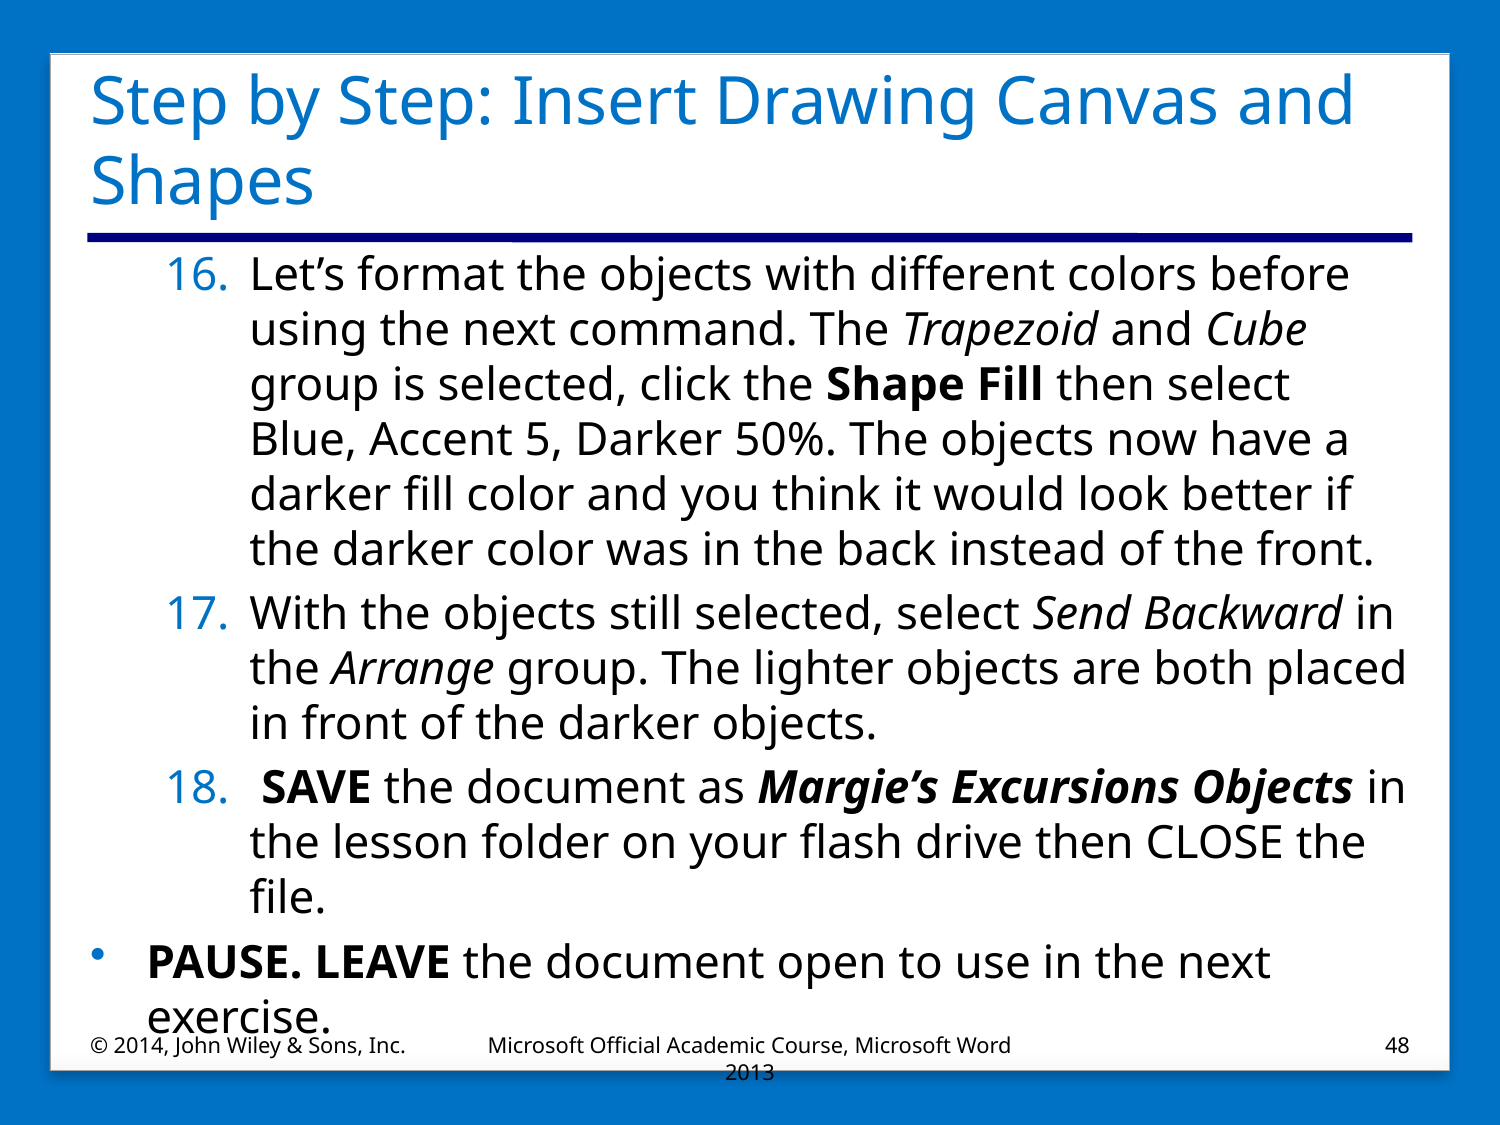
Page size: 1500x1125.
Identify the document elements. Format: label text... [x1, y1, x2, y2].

slide_number © 2014, John Wiley & Sons, Inc. [74, 1024, 426, 1103]
slide_number 48 [1074, 1024, 1426, 1103]
title Step by Step: Insert Drawing Canvas and Shapes [74, 74, 1426, 226]
list Let’s format the objects with different colors before using the next command. The Trapezoid and Cube group is selected, click the Shape Fill then select Blue, Accent 5, Darker 50%. The objects now have a darker fill color and you think it would look better if the darker color was in the back instead of the front. With the objects still selected, select Send Backward in the Arrange group. The lighter objects are both placed in front of the darker objects. SAVE the document as Margie’s Excursions Objects in the lesson folder on your flash drive then CLOSE the file. PAUSE. LEAVE the document open to use in the next exercise. [75, 237, 1425, 1063]
footer Microsoft Official Academic Course, Microsoft Word 2013 [449, 1024, 1051, 1103]
